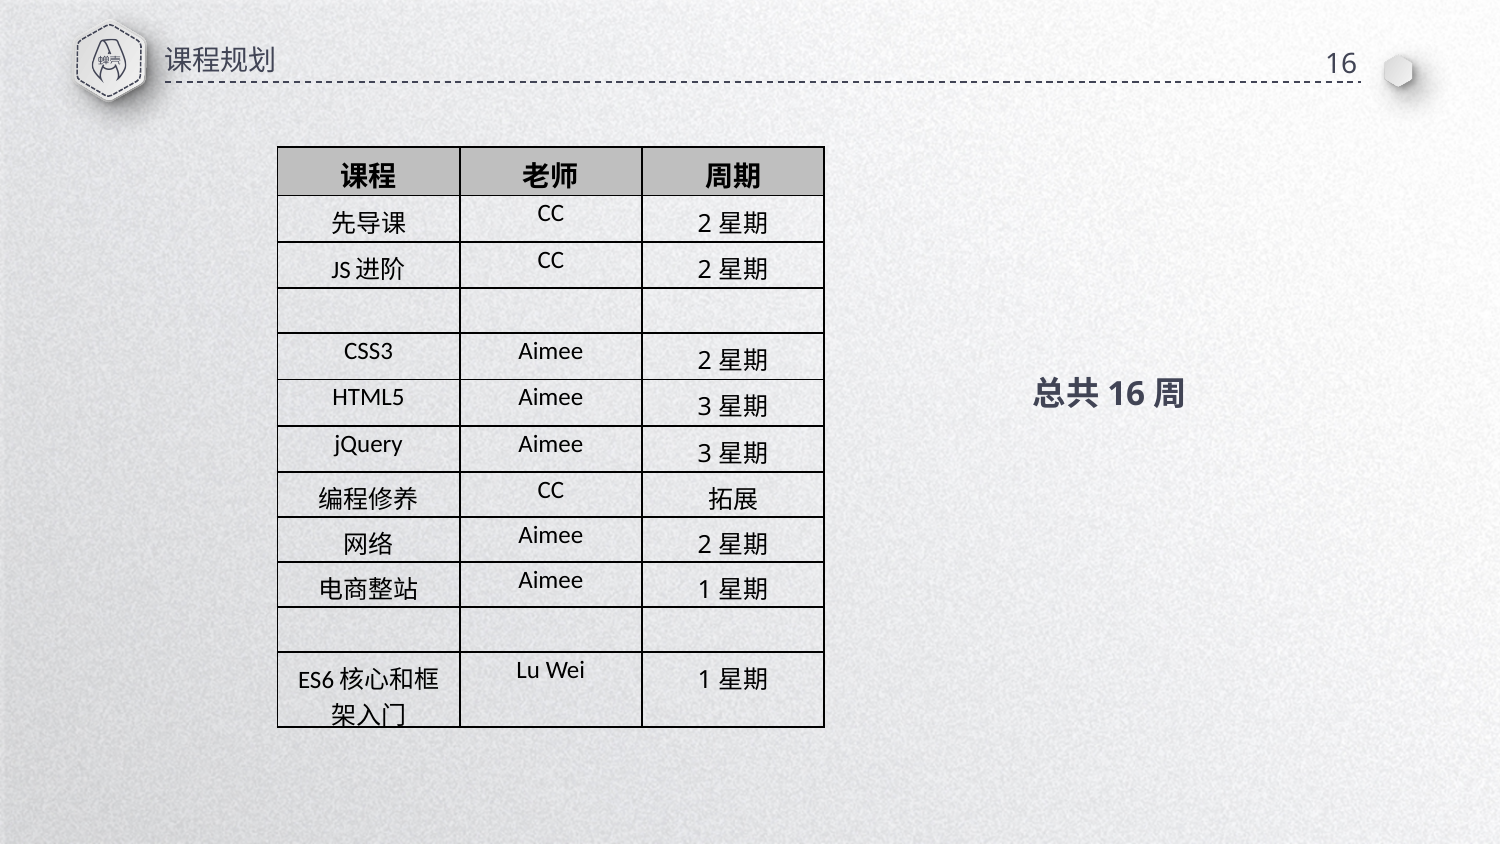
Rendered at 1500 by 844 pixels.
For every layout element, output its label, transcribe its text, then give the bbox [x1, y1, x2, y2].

table_cell [461, 608, 641, 651]
table_cell [461, 289, 641, 332]
table_cell [278, 608, 459, 651]
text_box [1382, 56, 1415, 86]
table_cell 2星期 [643, 196, 823, 241]
table_header 课程 [278, 148, 459, 195]
table_cell 编程修养 [278, 473, 459, 516]
table_header 老师 [461, 148, 641, 195]
table_cell CC [461, 196, 641, 241]
table_cell 3星期 [643, 427, 823, 471]
table_cell 1星期 [643, 563, 823, 606]
picture [0, 0, 1500, 844]
table_cell 先导课 [278, 196, 459, 241]
table_cell 网络 [278, 518, 459, 561]
table_cell 电商整站 [278, 563, 459, 606]
table_cell Aimee [461, 427, 641, 471]
table_cell jQuery [278, 427, 459, 471]
table_cell HTML5 [278, 380, 459, 425]
table_cell [278, 289, 459, 332]
table_cell 2星期 [643, 334, 823, 379]
table_cell CC [461, 243, 641, 287]
table_cell [643, 608, 823, 651]
table_cell CC [461, 473, 641, 516]
table_cell Aimee [461, 334, 641, 379]
table_cell Aimee [461, 518, 641, 561]
table_cell 3星期 [643, 380, 823, 425]
table_cell 2星期 [643, 243, 823, 287]
table_cell Lu Wei [461, 653, 641, 726]
table_cell ES6核心和框架入门 [278, 653, 459, 726]
table_cell Aimee [461, 563, 641, 606]
table_cell JS进阶 [278, 243, 459, 287]
text_box 总共16周 [1021, 366, 1306, 418]
table_cell 拓展 [643, 473, 823, 516]
table_cell Aimee [461, 380, 641, 425]
table_cell [643, 289, 823, 332]
table_header 周期 [643, 148, 823, 195]
table_cell 2星期 [643, 518, 823, 561]
table_cell 1星期 [643, 653, 823, 726]
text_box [67, 23, 151, 98]
table_cell CSS3 [278, 334, 459, 379]
text_box 16 [1316, 41, 1370, 84]
text_box 课程规划 [156, 37, 644, 81]
